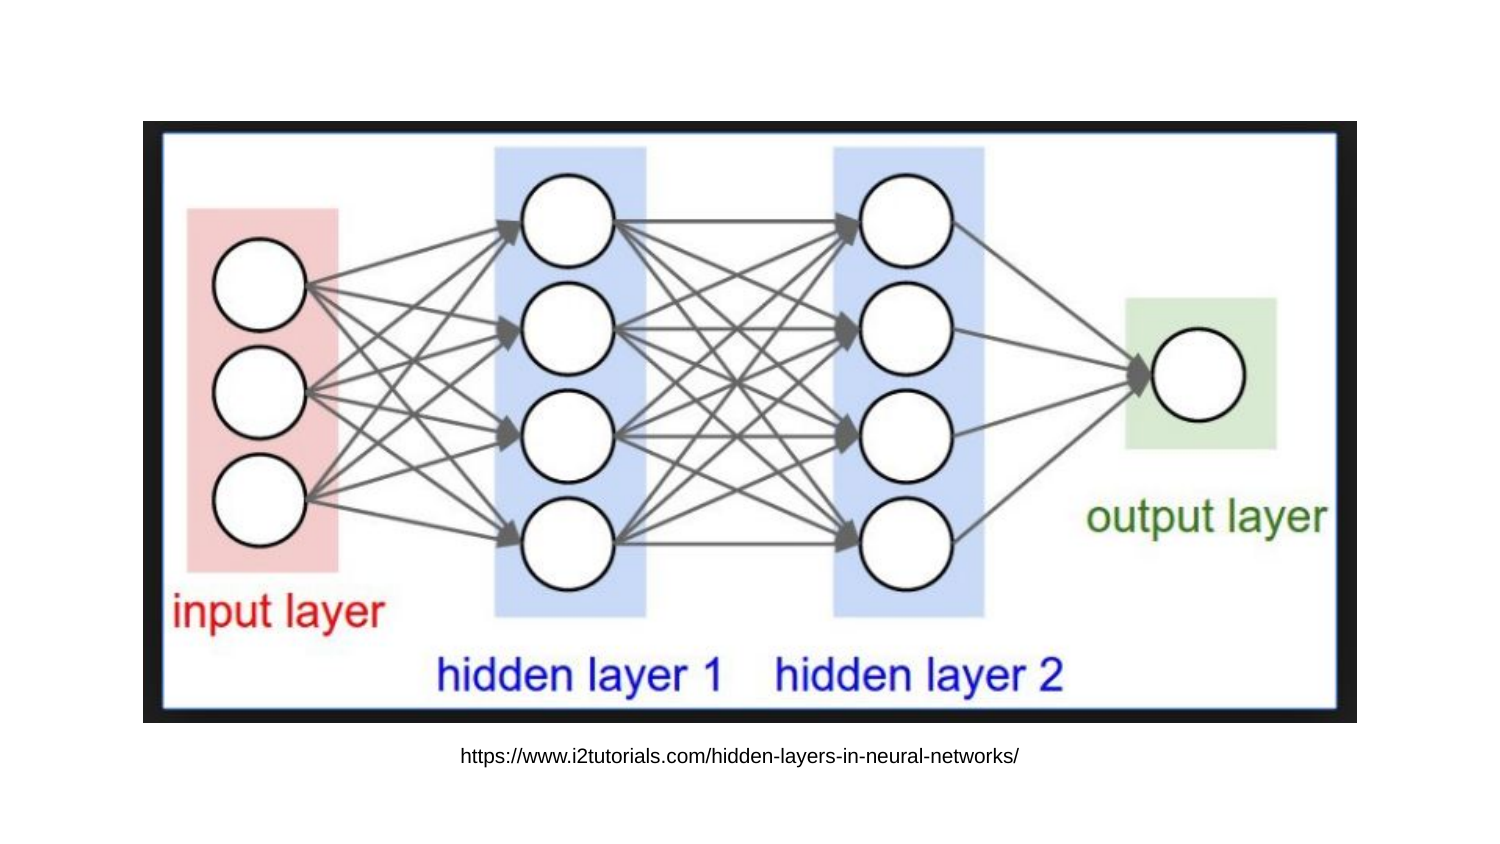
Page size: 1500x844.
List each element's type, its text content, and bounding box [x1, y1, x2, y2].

text_box https://www.i2tutorials.com/hidden-layers-in-neural-networks/ [445, 730, 1055, 780]
picture [143, 120, 1357, 723]
